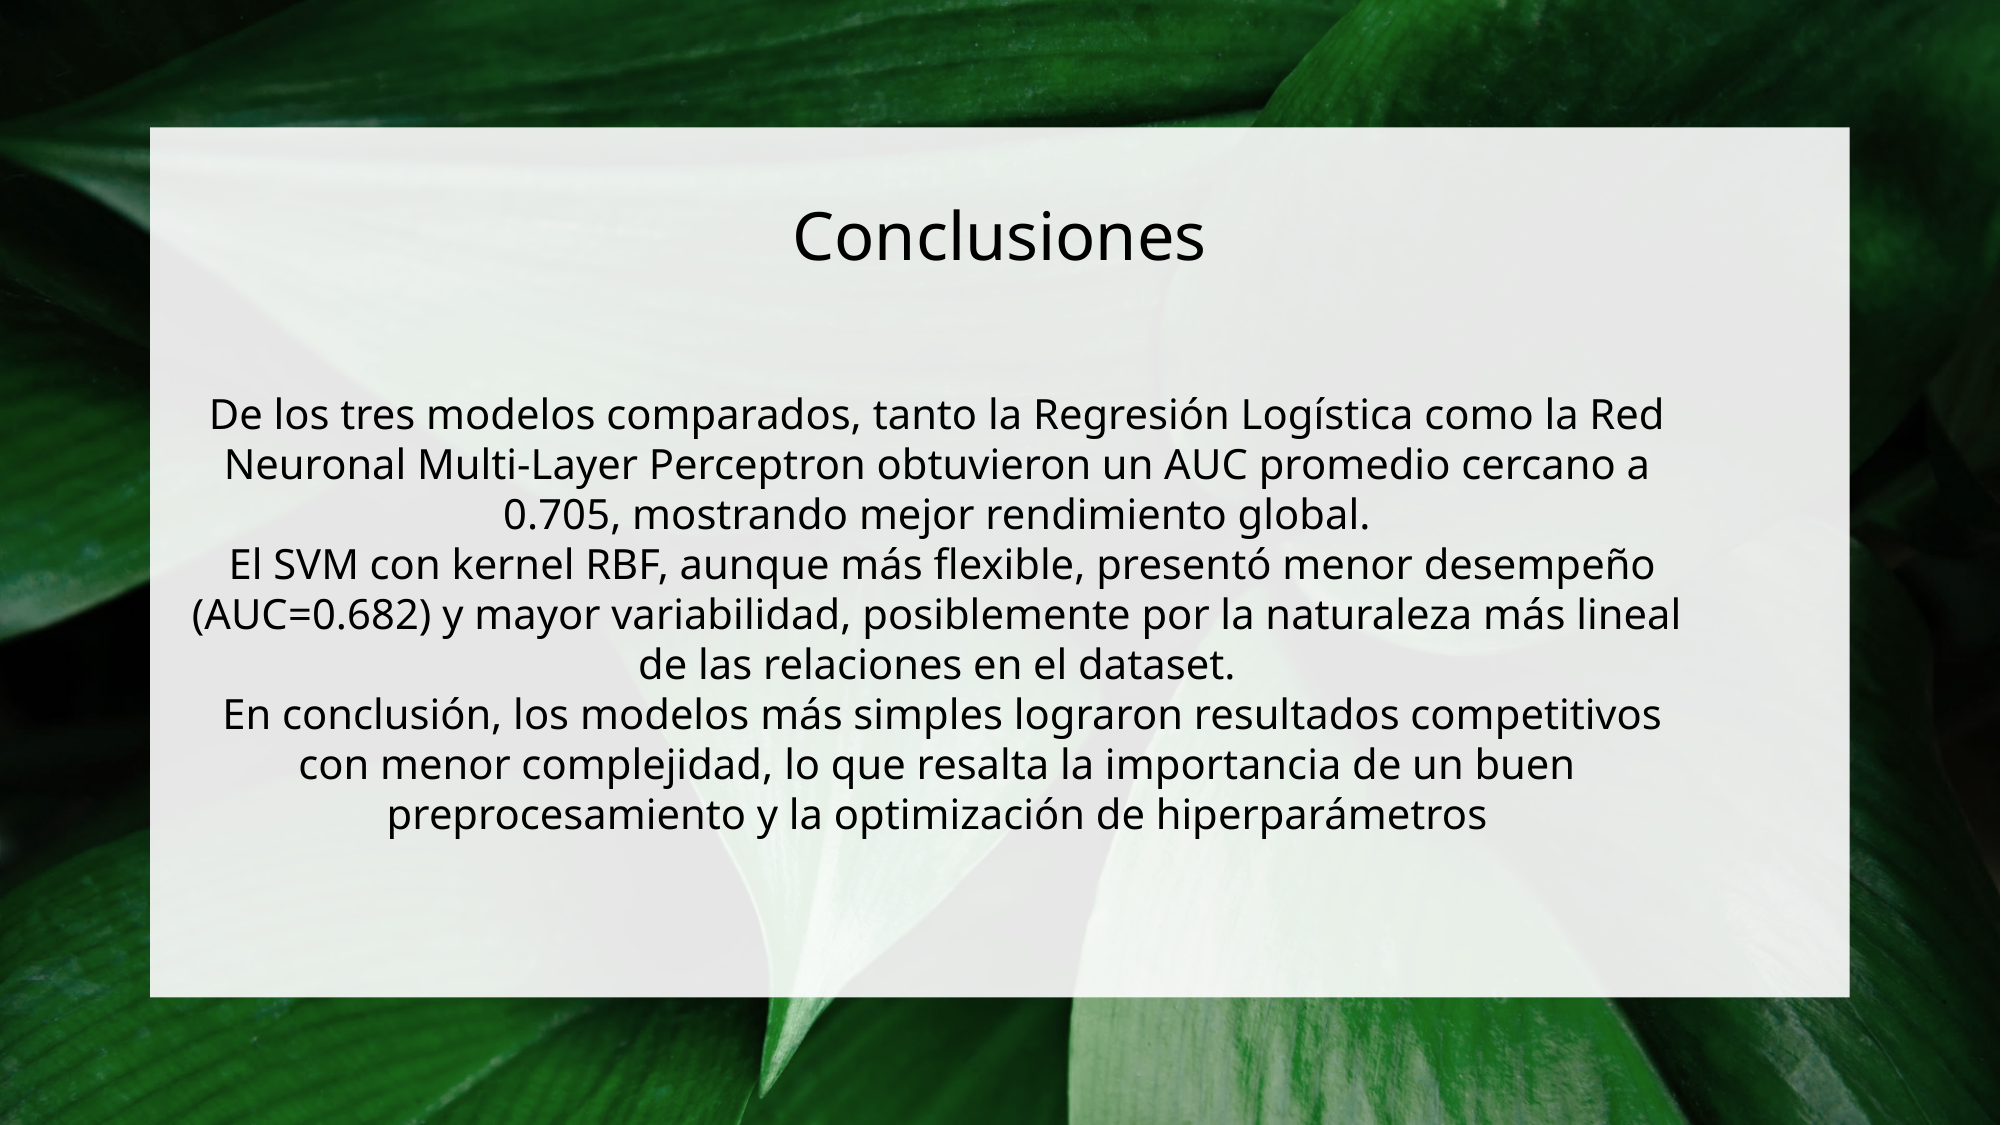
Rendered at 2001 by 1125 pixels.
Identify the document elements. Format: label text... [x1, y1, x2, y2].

picture [0, 0, 2000, 1125]
title Conclusiones [488, 192, 1512, 286]
text_box De los tres modelos comparados, tanto la Regresión Logística como la Red Neuronal Multi-Layer Perceptron obtuvieron un AUC promedio cercano a 0.705, mostrando mejor rendimiento global. El SVM con kernel RBF, aunque más flexible, presentó menor desempeño (AUC=0.682) y mayor variabilidad, posiblemente por la naturaleza más lineal de las relaciones en el dataset. En conclusión, los modelos más simples lograron resultados competitivos con menor complejidad, lo que resalta la importancia de un buen preprocesamiento y la optimización de hiperparámetros [168, 380, 1706, 891]
